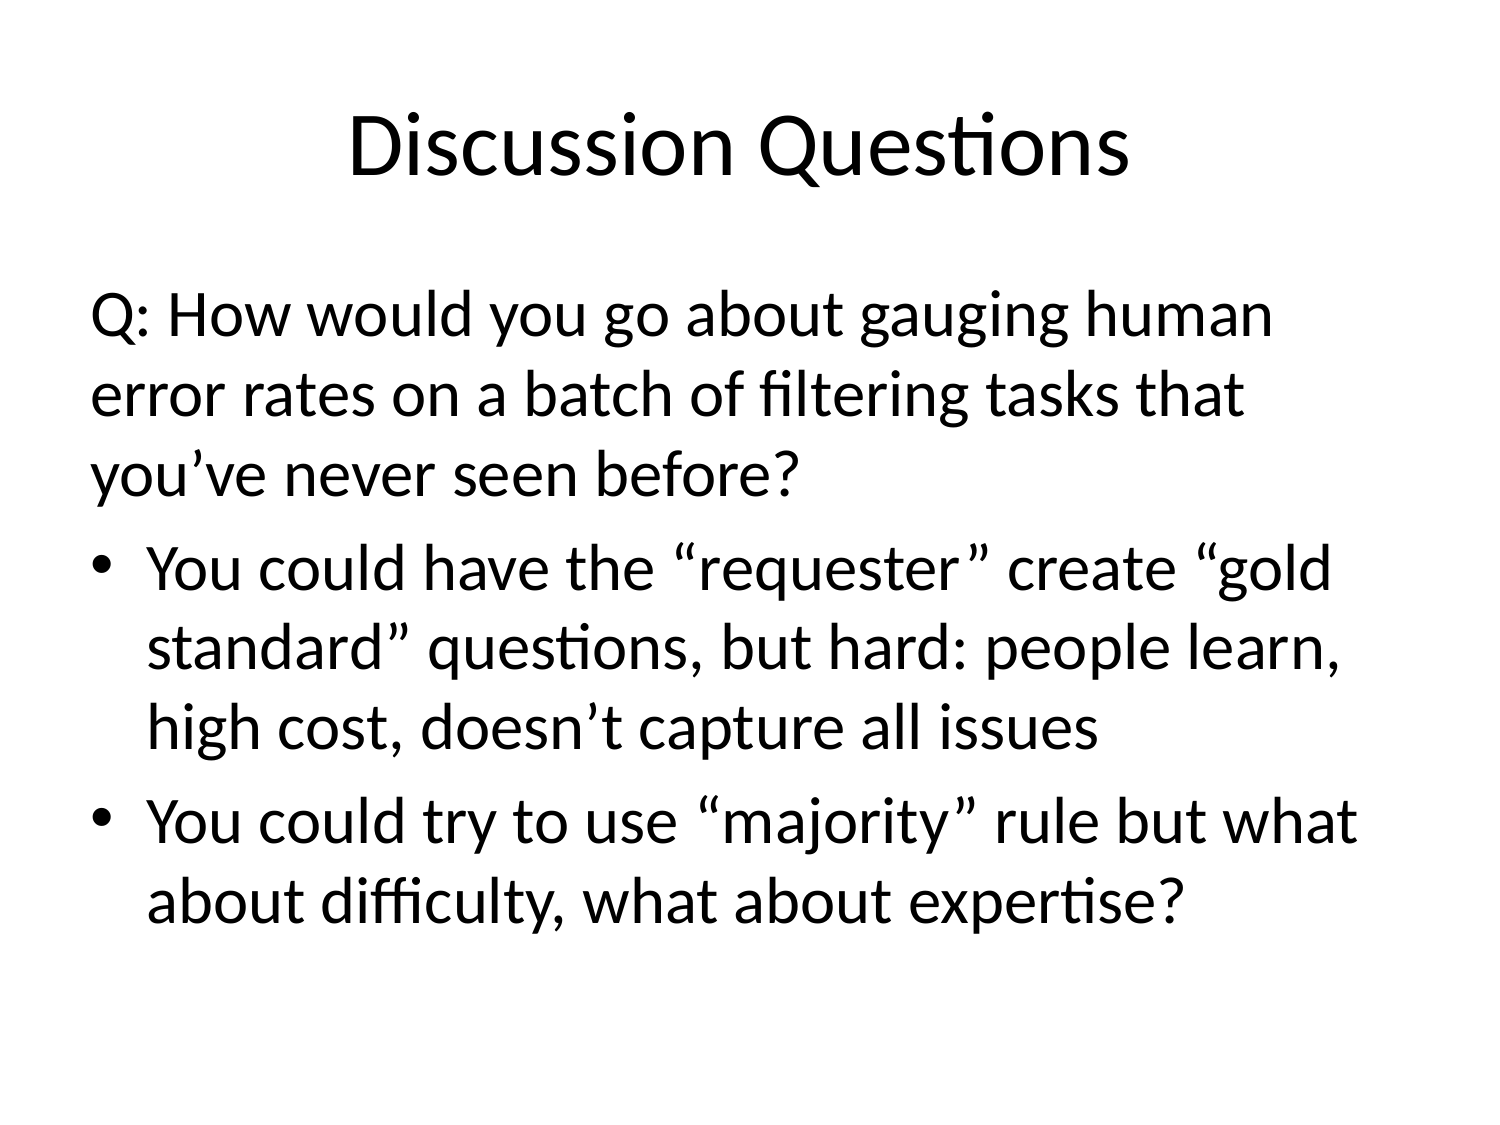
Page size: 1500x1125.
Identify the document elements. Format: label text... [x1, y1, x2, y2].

list Q: How would you go about gauging human error rates on a batch of filtering tasks that you’ve never seen before? You could have the “requester” create “gold standard” questions, but hard: people learn, high cost, doesn’t capture all issues You could try to use “majority” rule but what about difficulty, what about expertise? [75, 262, 1425, 1005]
title Discussion Questions [75, 45, 1425, 233]
